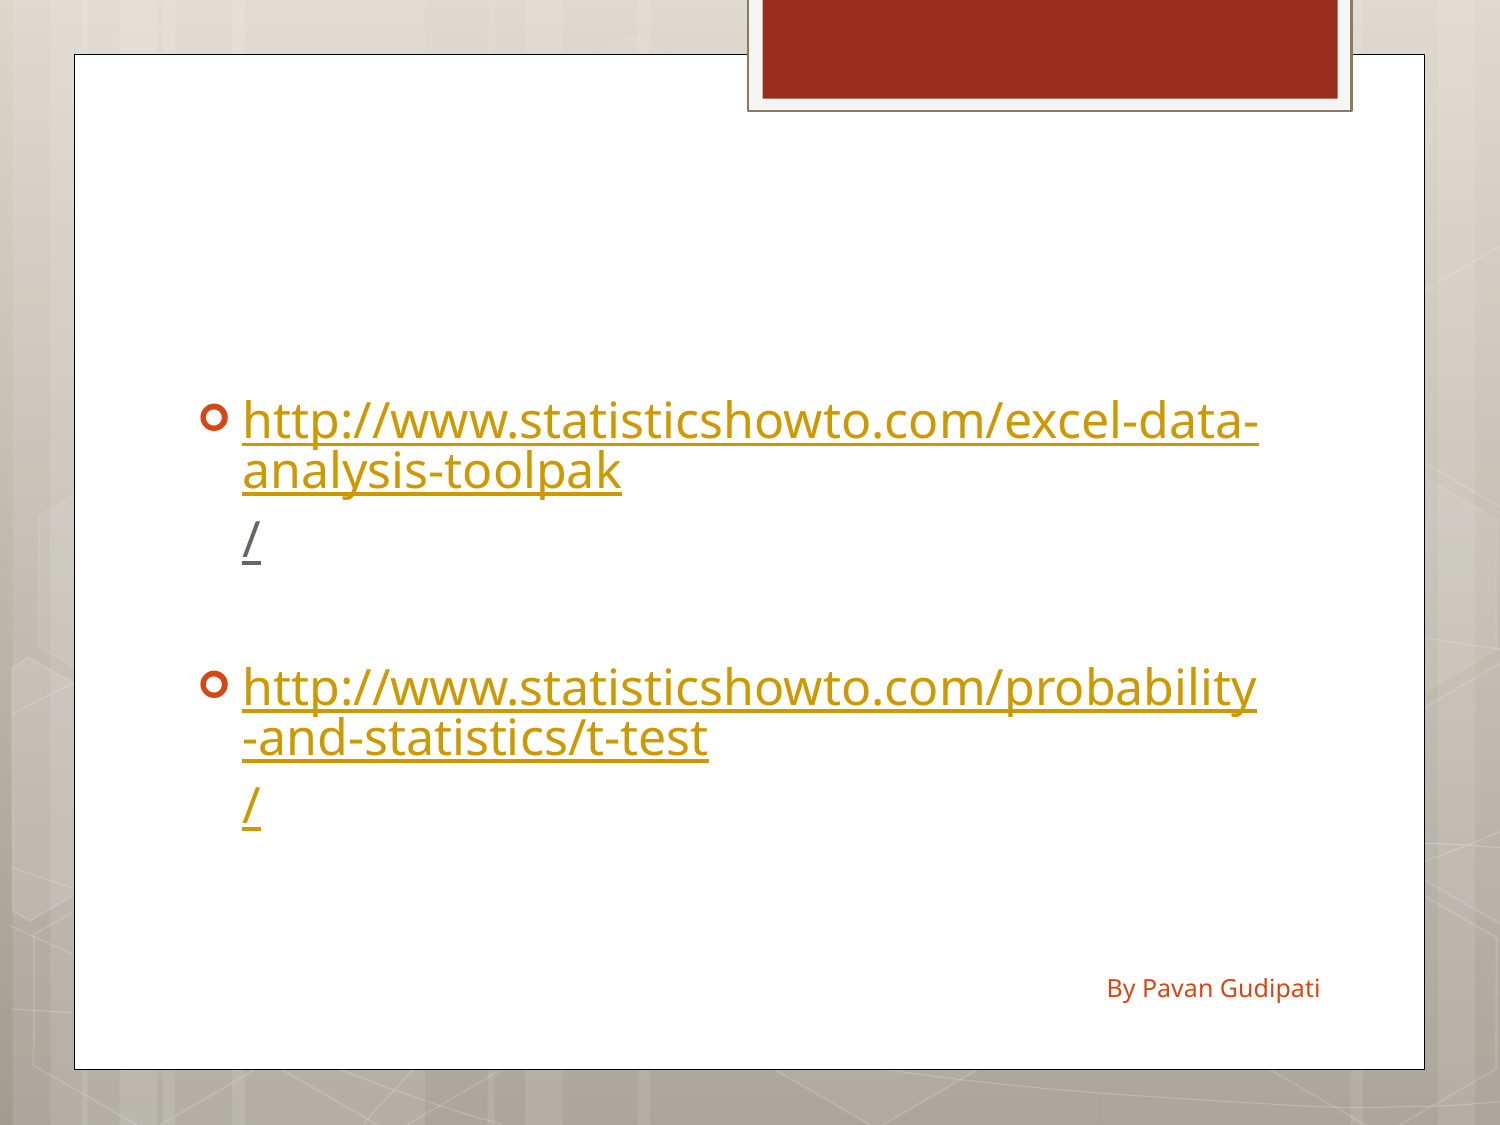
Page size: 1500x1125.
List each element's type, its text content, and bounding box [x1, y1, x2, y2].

list http://www.statisticshowto.com/excel-data-analysis-toolpak/ http://www.statisticshowto.com/probability-and-statistics/t-test/ [171, 381, 1283, 957]
footer By Pavan Gudipati [761, 960, 1336, 1020]
